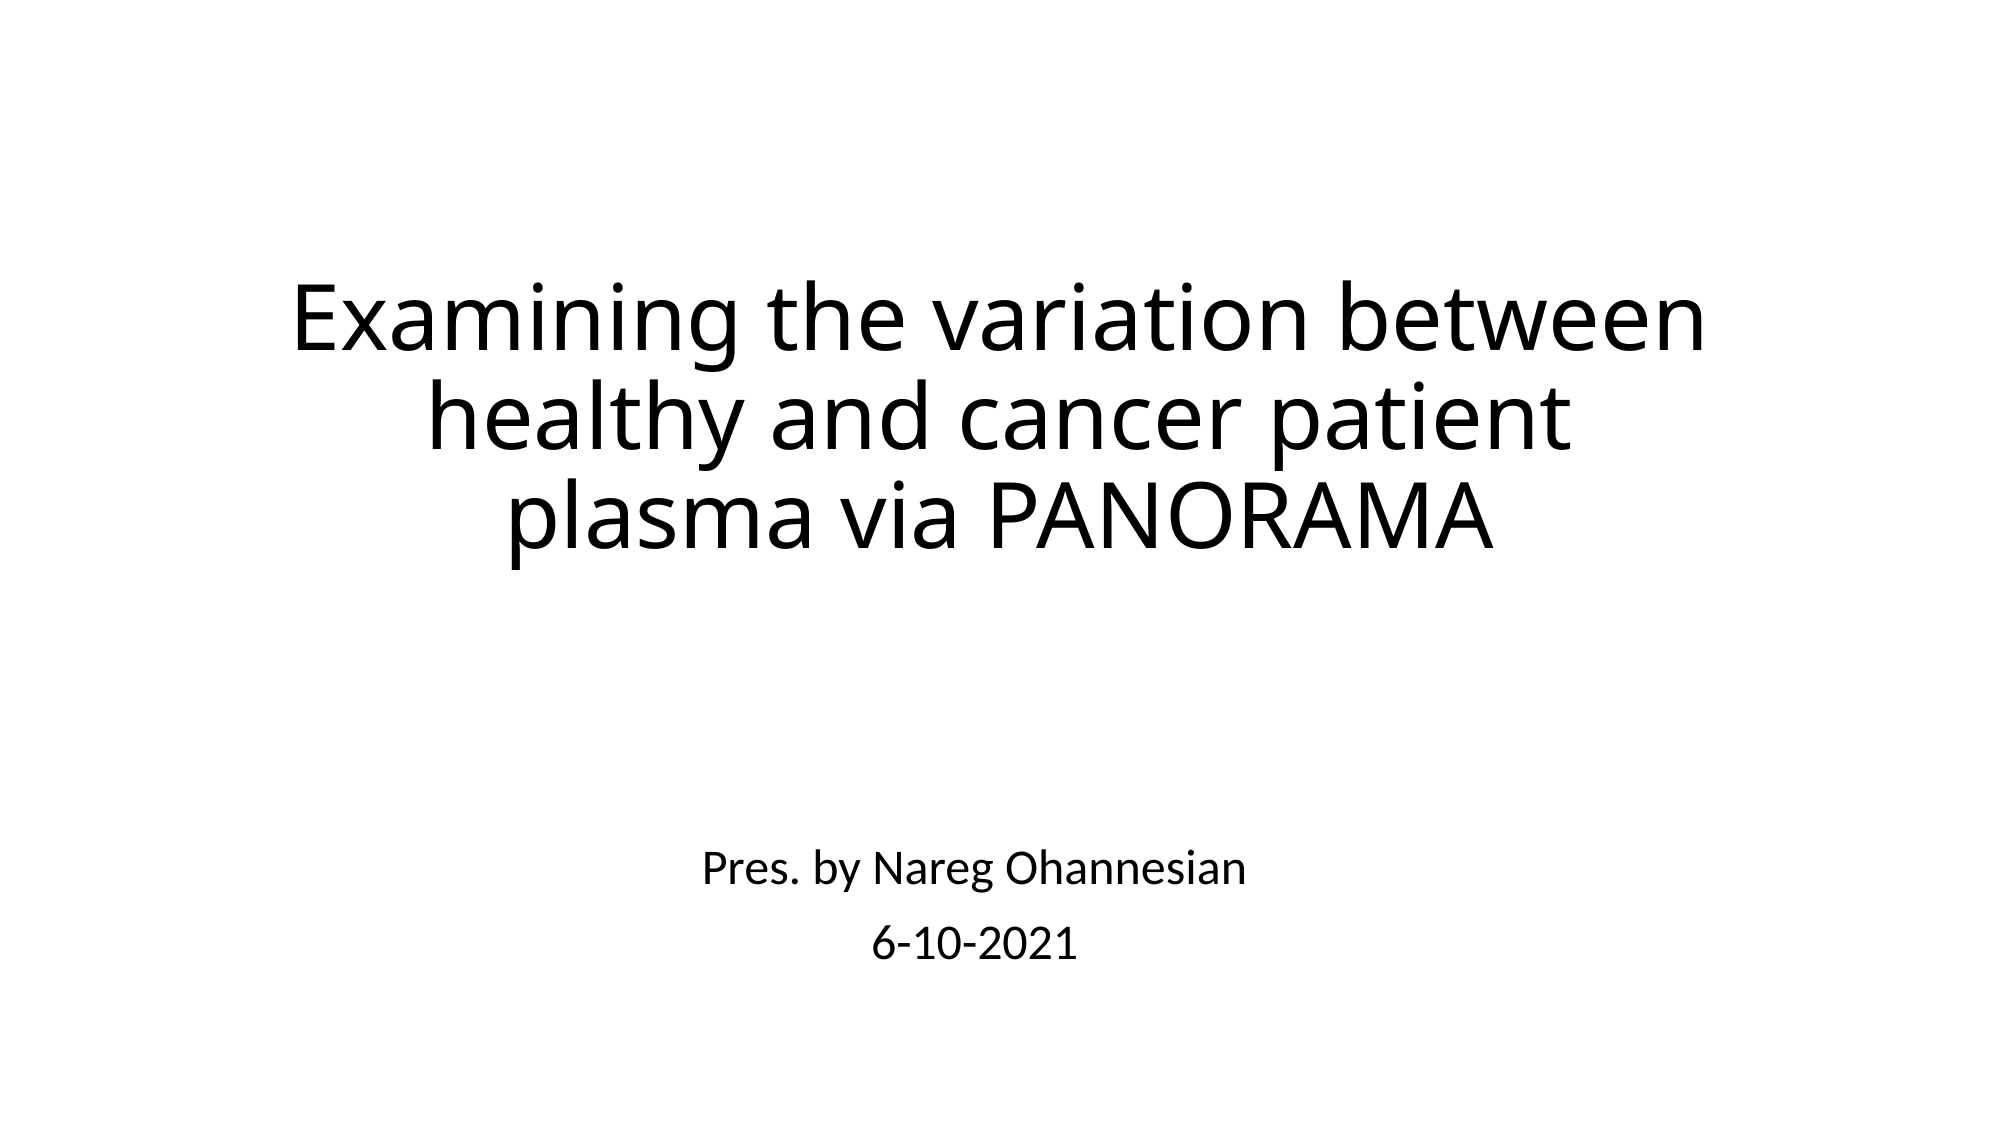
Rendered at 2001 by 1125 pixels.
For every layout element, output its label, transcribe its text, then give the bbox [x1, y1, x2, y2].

title Examining the variation between healthy and cancer patient plasma via PANORAMA [249, 184, 1750, 576]
subtitle Pres. by Nareg Ohannesian 6-10-2021 [224, 833, 1725, 984]
